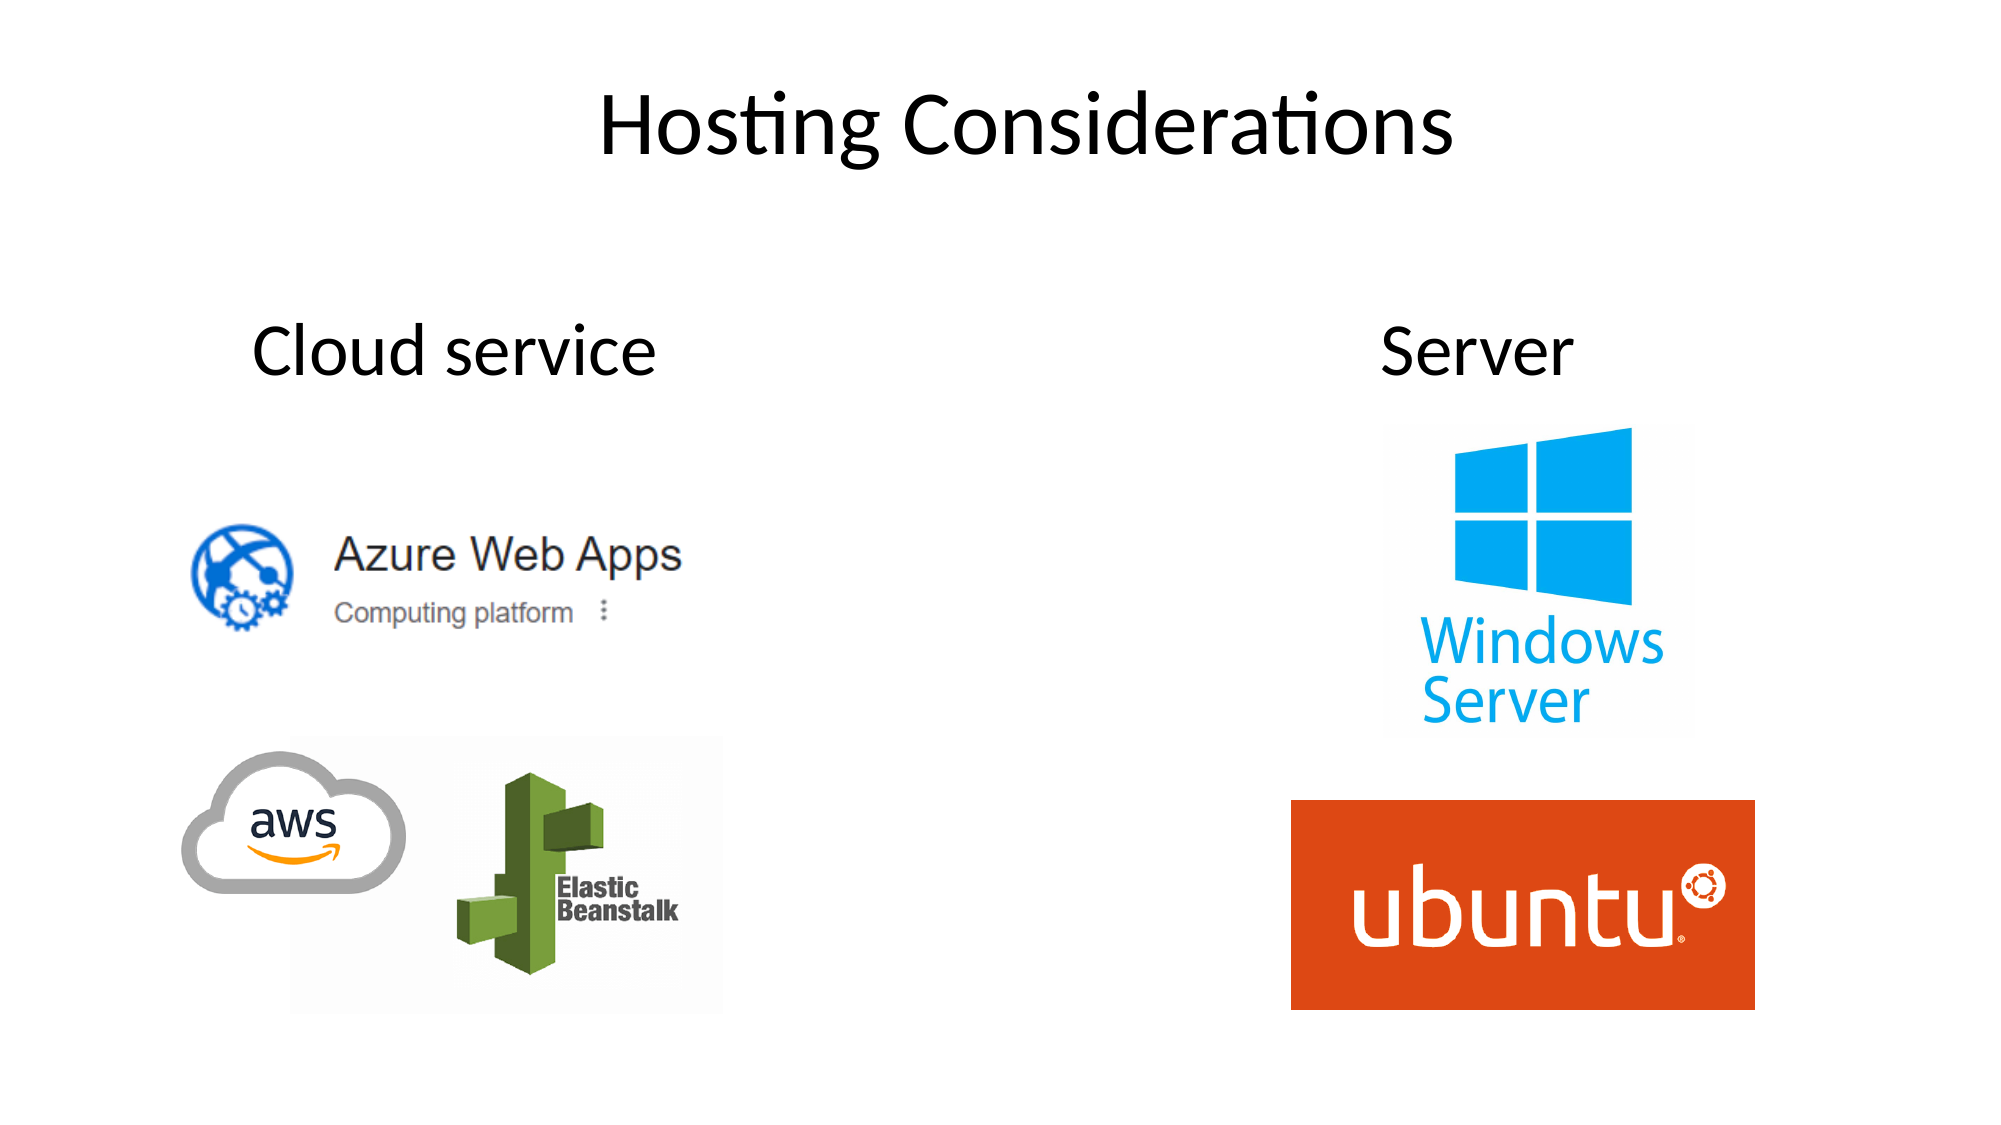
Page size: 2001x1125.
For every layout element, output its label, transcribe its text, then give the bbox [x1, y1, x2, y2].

text_box Cloud service [162, 292, 836, 398]
text_box Server [1291, 292, 1755, 398]
picture [1291, 800, 1755, 1010]
text_box Hosting Considerations [584, 55, 1472, 181]
picture [1383, 424, 1695, 738]
picture [186, 491, 695, 651]
picture [159, 726, 723, 1040]
